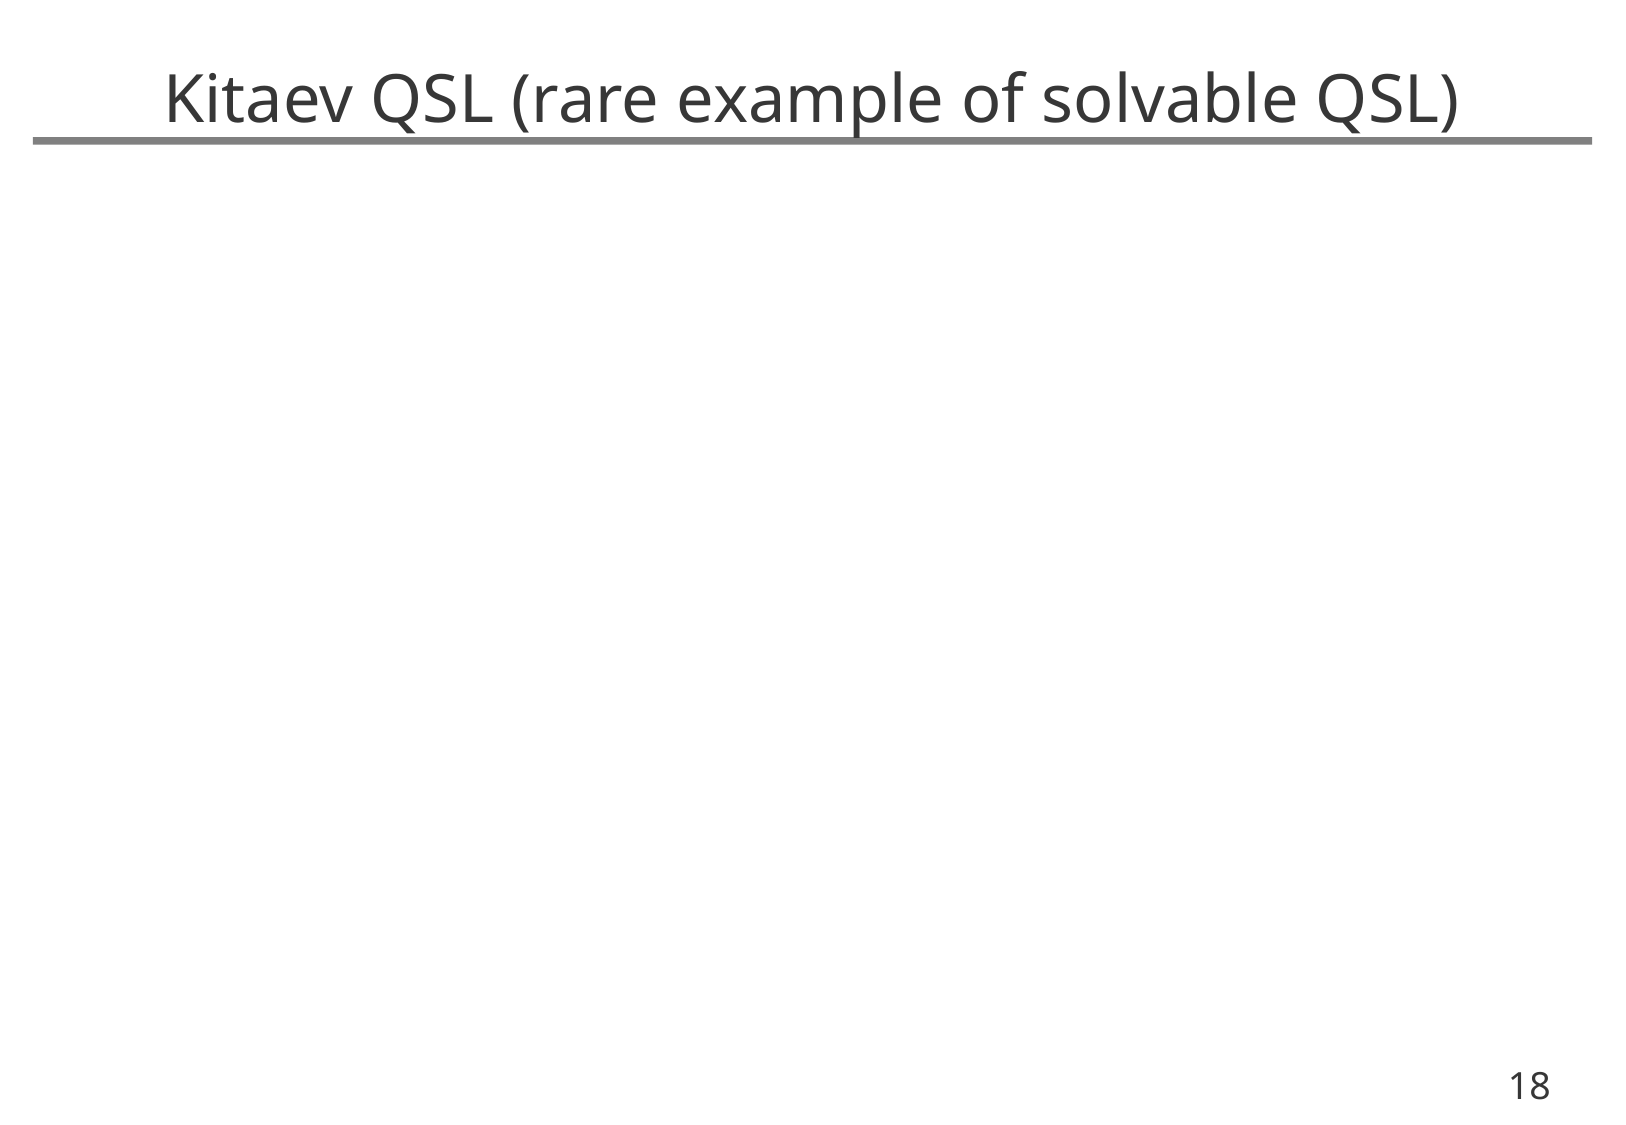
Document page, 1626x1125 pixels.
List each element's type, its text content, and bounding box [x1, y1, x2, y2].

slide_number 18 [1462, 1054, 1597, 1107]
title Kitaev QSL (rare example of solvable QSL) [44, 48, 1581, 130]
